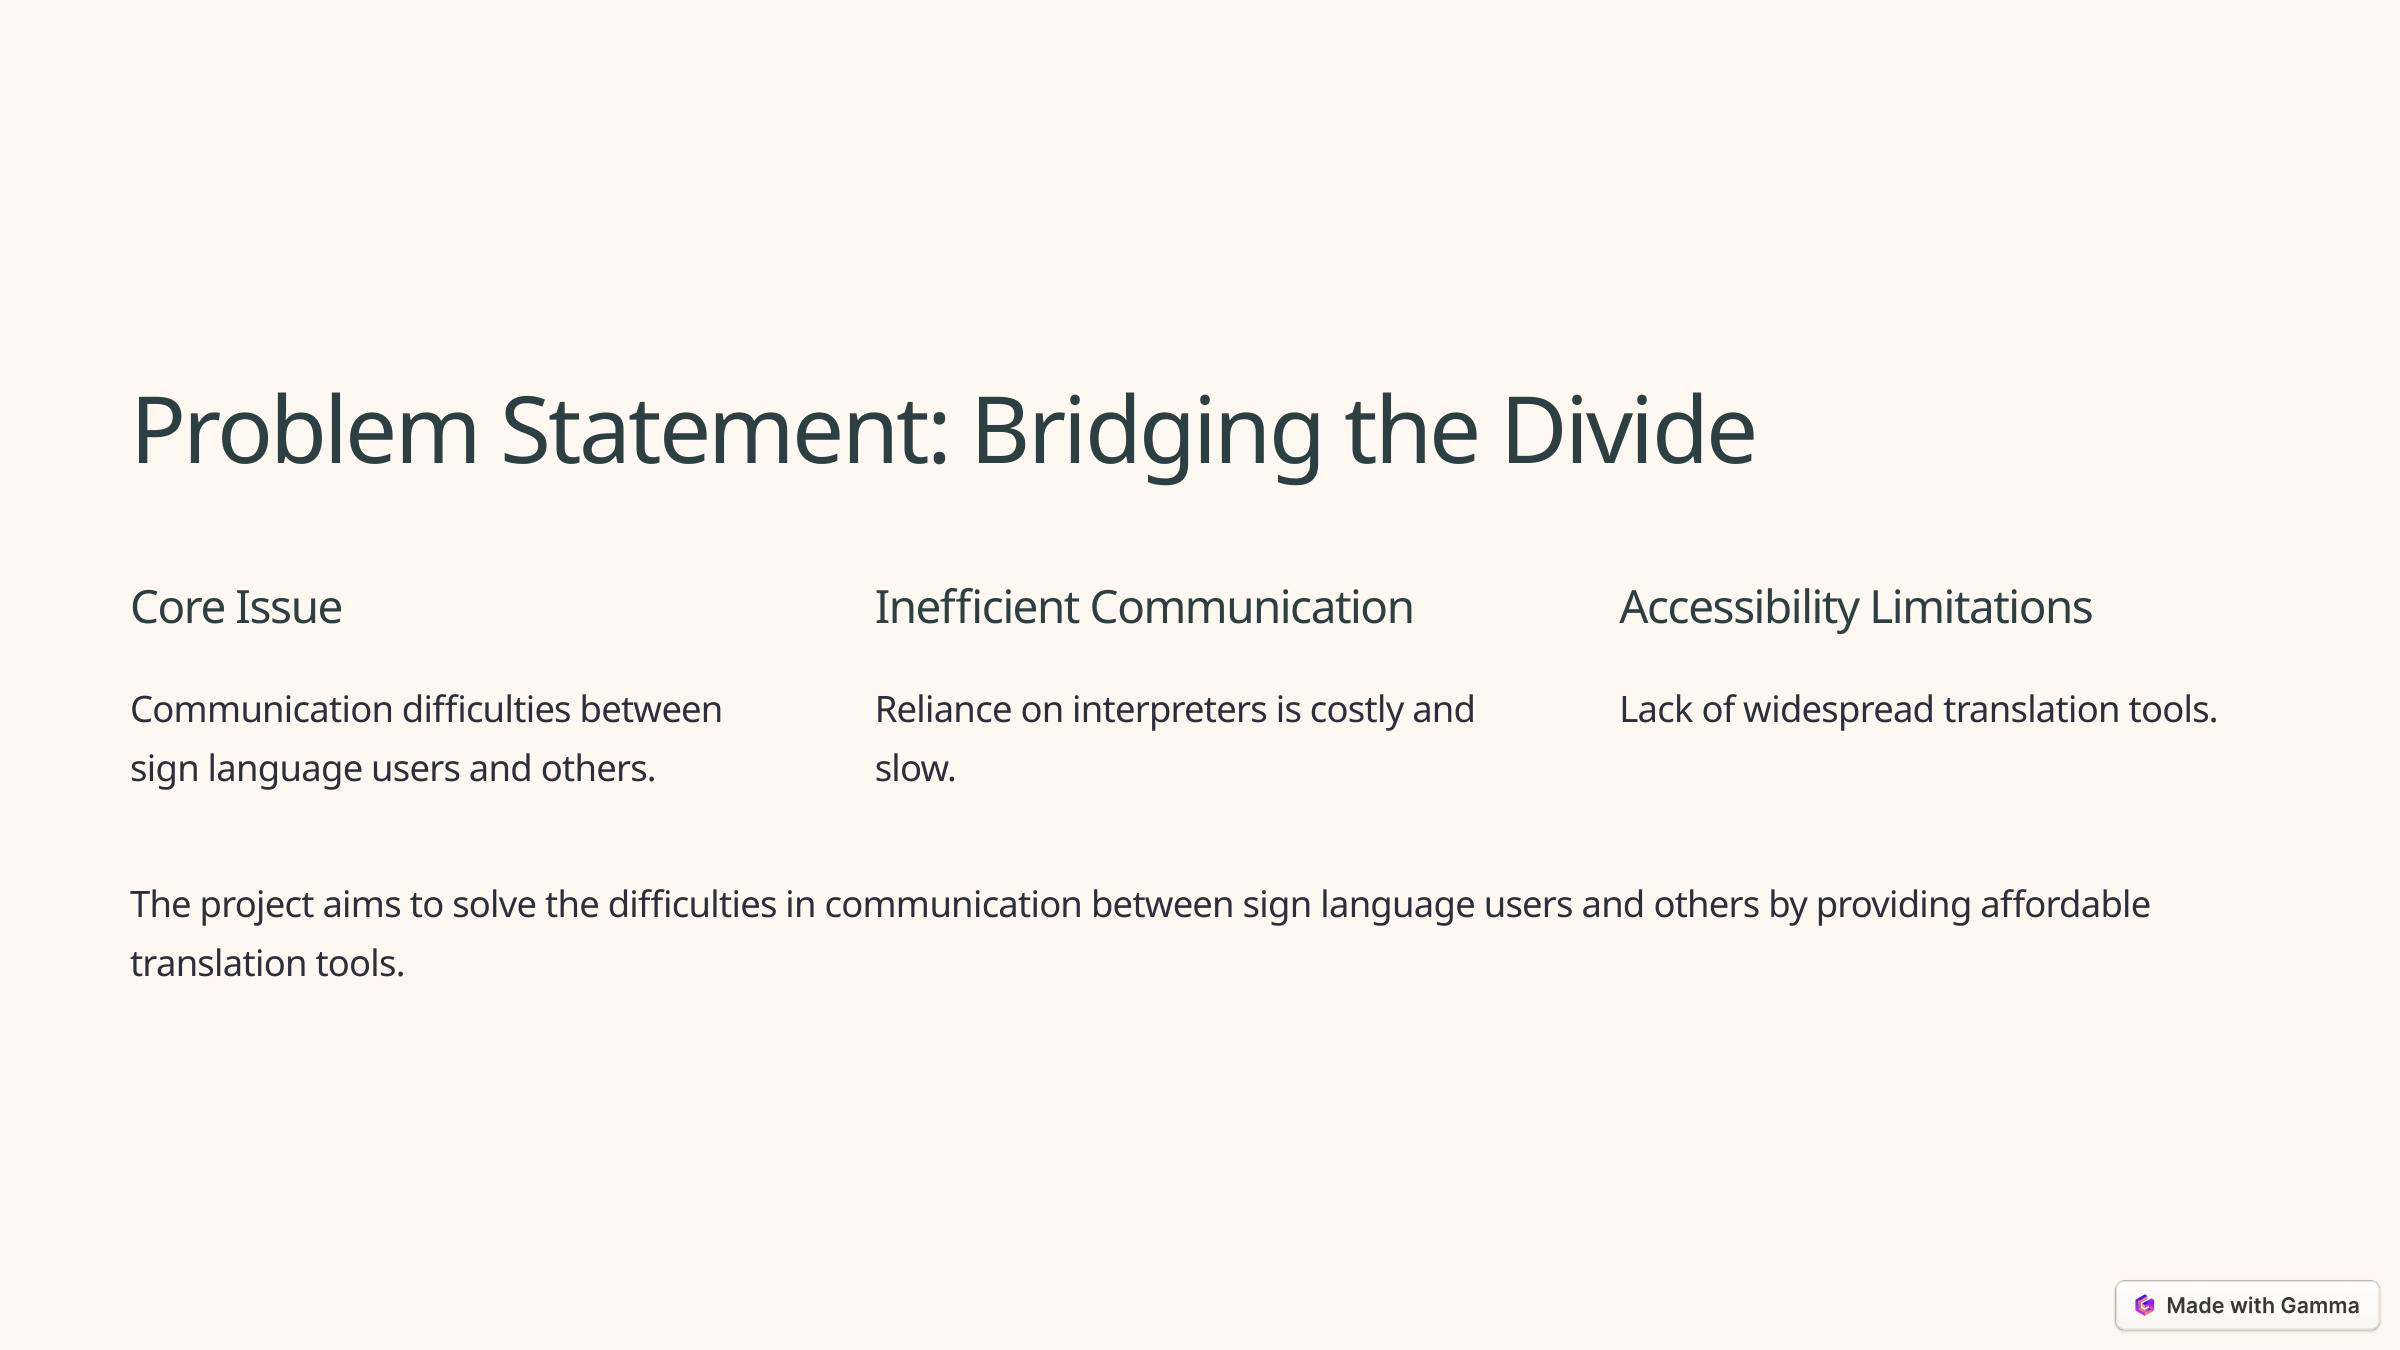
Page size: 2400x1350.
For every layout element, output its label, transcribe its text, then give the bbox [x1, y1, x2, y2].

text_box Reliance on interpreters is costly and slow. [874, 670, 1528, 790]
text_box Communication difficulties between sign language users and others. [130, 670, 783, 790]
text_box Inefficient Communication [874, 575, 1433, 634]
text_box The project aims to solve the difficulties in communication between sign language users and others by providing affordable translation tools. [130, 864, 2270, 984]
text_box Lack of widespread translation tools. [1619, 670, 2272, 730]
picture [2106, 1271, 2389, 1339]
text_box Accessibility Limitations [1619, 575, 2118, 634]
text_box Problem Statement: Bridging the Divide [130, 365, 1737, 483]
text_box Core Issue [130, 575, 596, 634]
